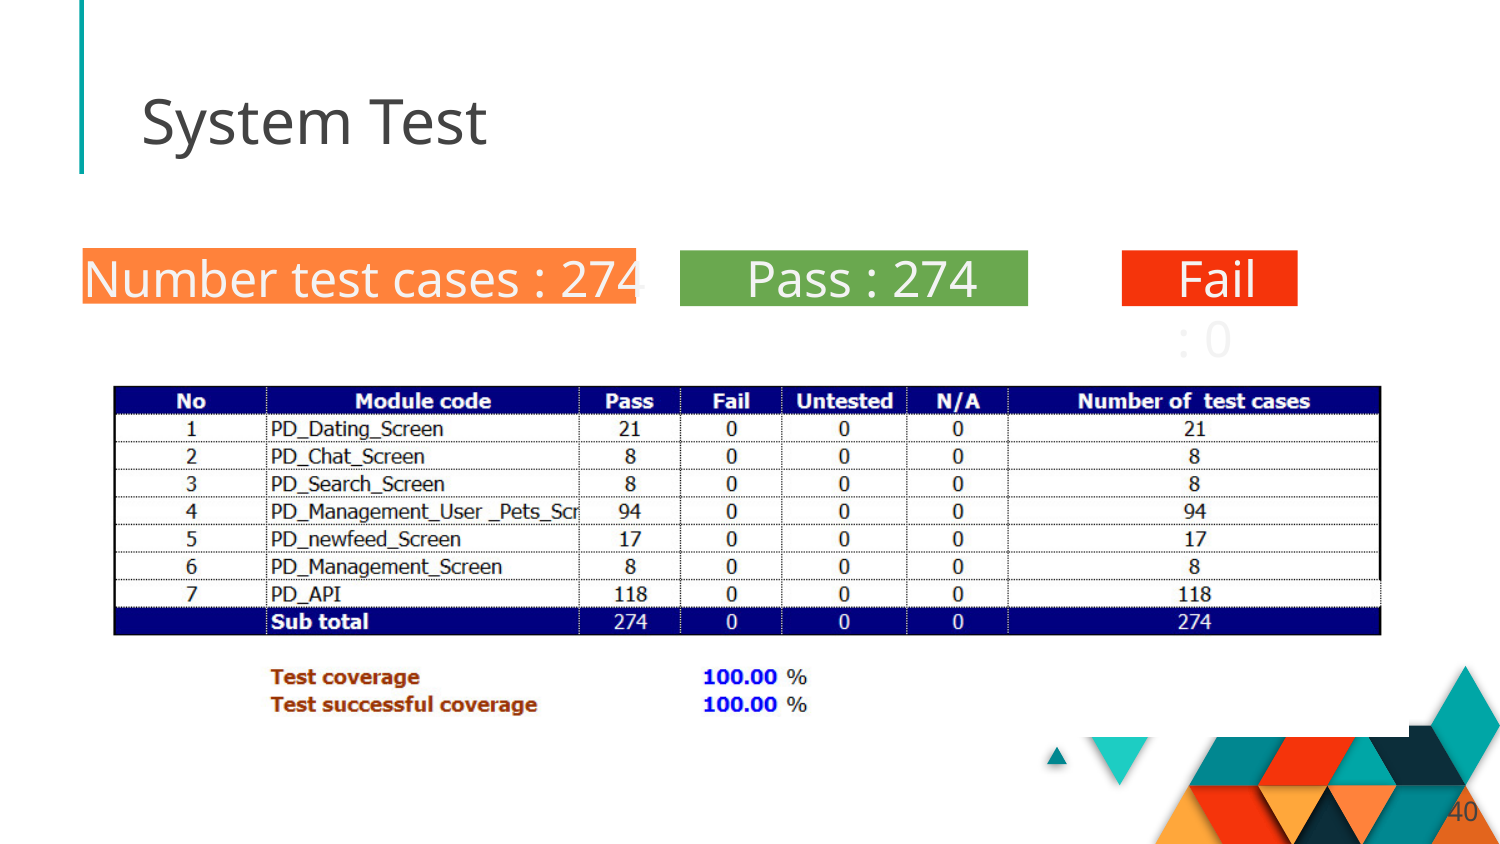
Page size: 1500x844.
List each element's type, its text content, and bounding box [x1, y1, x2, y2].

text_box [679, 232, 1033, 307]
picture [90, 366, 1409, 738]
slide_number 40 [1403, 779, 1494, 844]
title System Test [126, 76, 1455, 172]
text_box [1121, 250, 1162, 307]
text_box Fail : 0 [1162, 232, 1298, 307]
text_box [67, 232, 677, 307]
